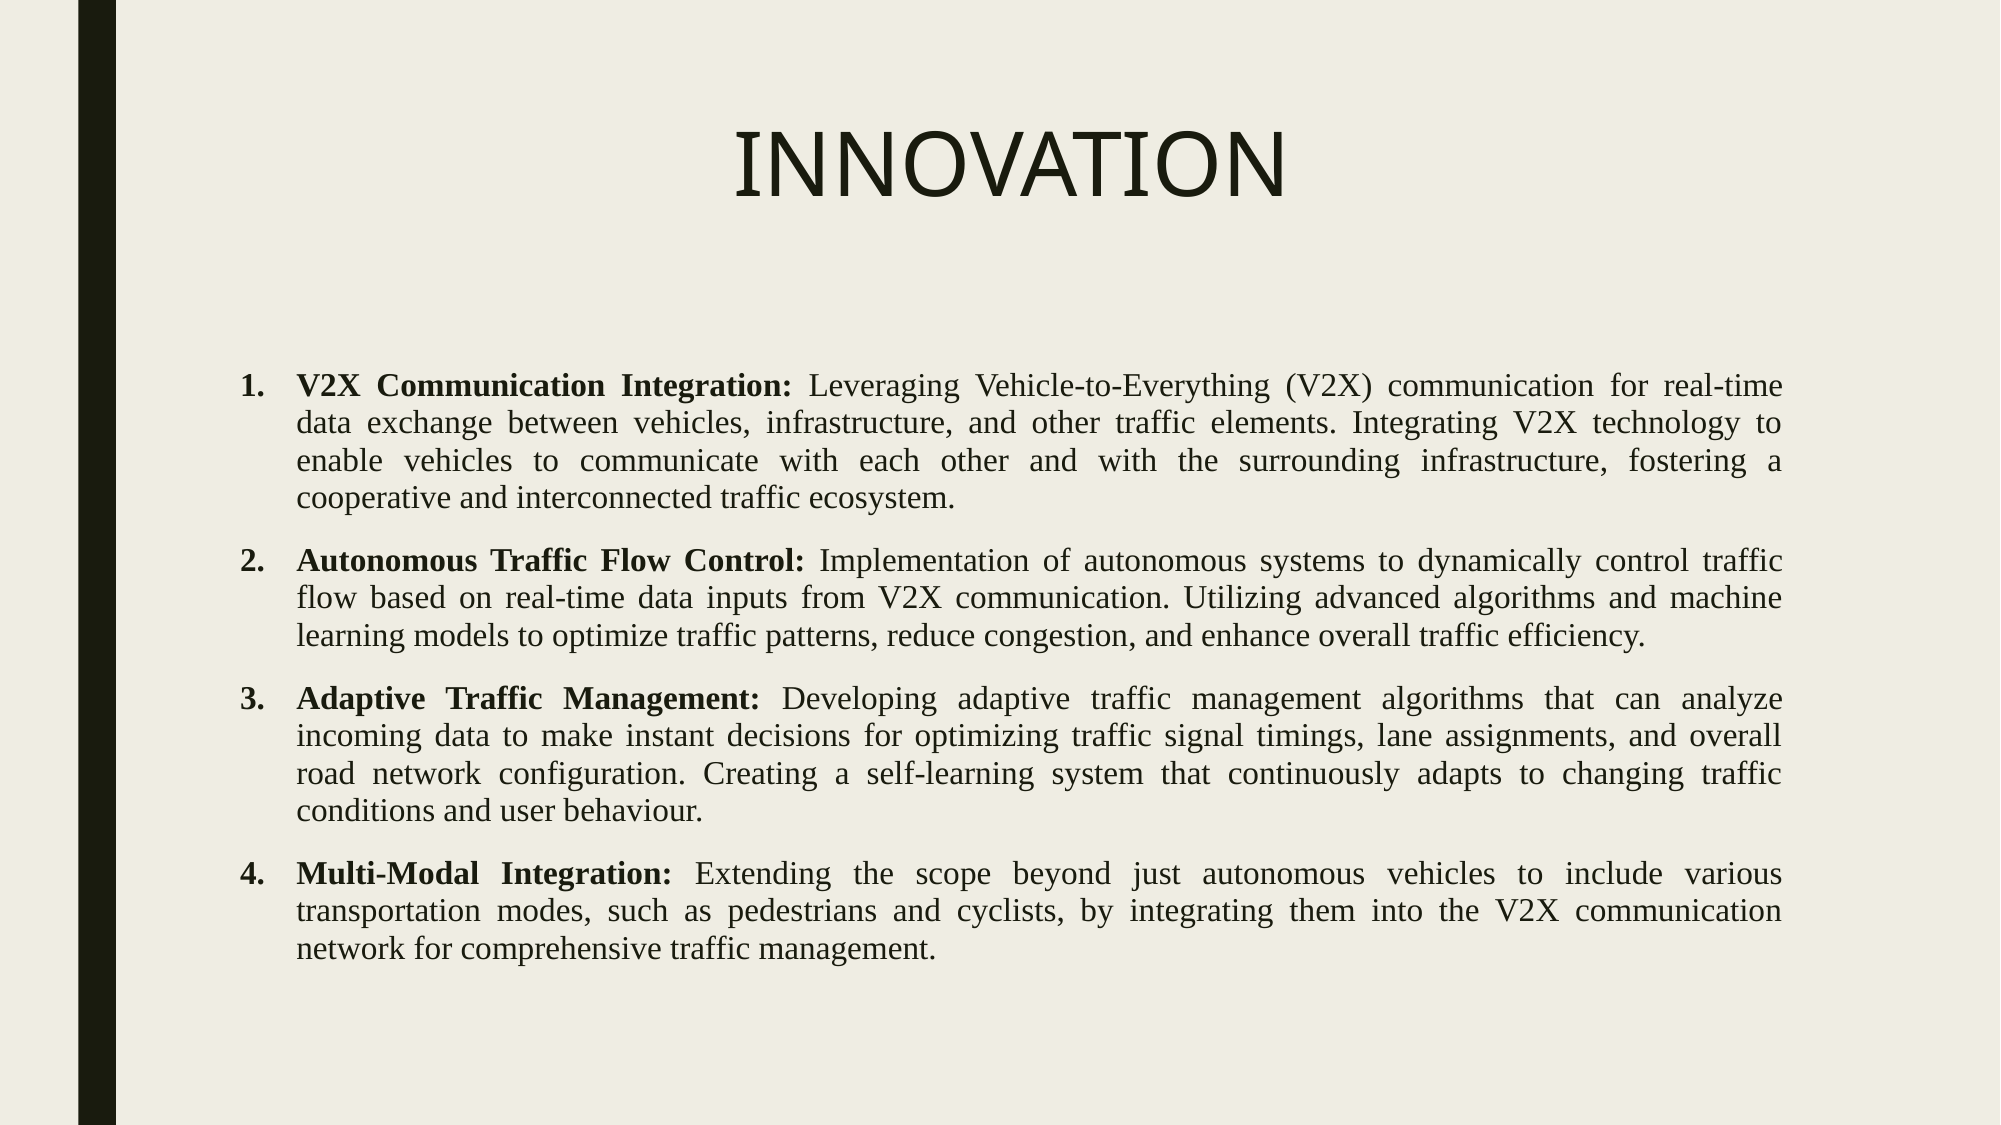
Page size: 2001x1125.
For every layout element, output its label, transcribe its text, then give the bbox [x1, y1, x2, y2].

title INNOVATION [225, 112, 1800, 225]
list V2X Communication Integration: Leveraging Vehicle-to-Everything (V2X) communication for real-time data exchange between vehicles, infrastructure, and other traffic elements. Integrating V2X technology to enable vehicles to communicate with each other and with the surrounding infrastructure, fostering a cooperative and interconnected traffic ecosystem. Autonomous Traffic Flow Control: Implementation of autonomous systems to dynamically control traffic flow based on real-time data inputs from V2X communication. Utilizing advanced algorithms and machine learning models to optimize traffic patterns, reduce congestion, and enhance overall traffic efficiency. Adaptive Traffic Management: Developing adaptive traffic management algorithms that can analyze incoming data to make instant decisions for optimizing traffic signal timings, lane assignments, and overall road network configuration. Creating a self-learning system that continuously adapts to changing traffic conditions and user behaviour. Multi-Modal Integration: Extending the scope beyond just autonomous vehicles to include various transportation modes, such as pedestrians and cyclists, by integrating them into the V2X communication network for comprehensive traffic management. [225, 358, 1800, 1066]
